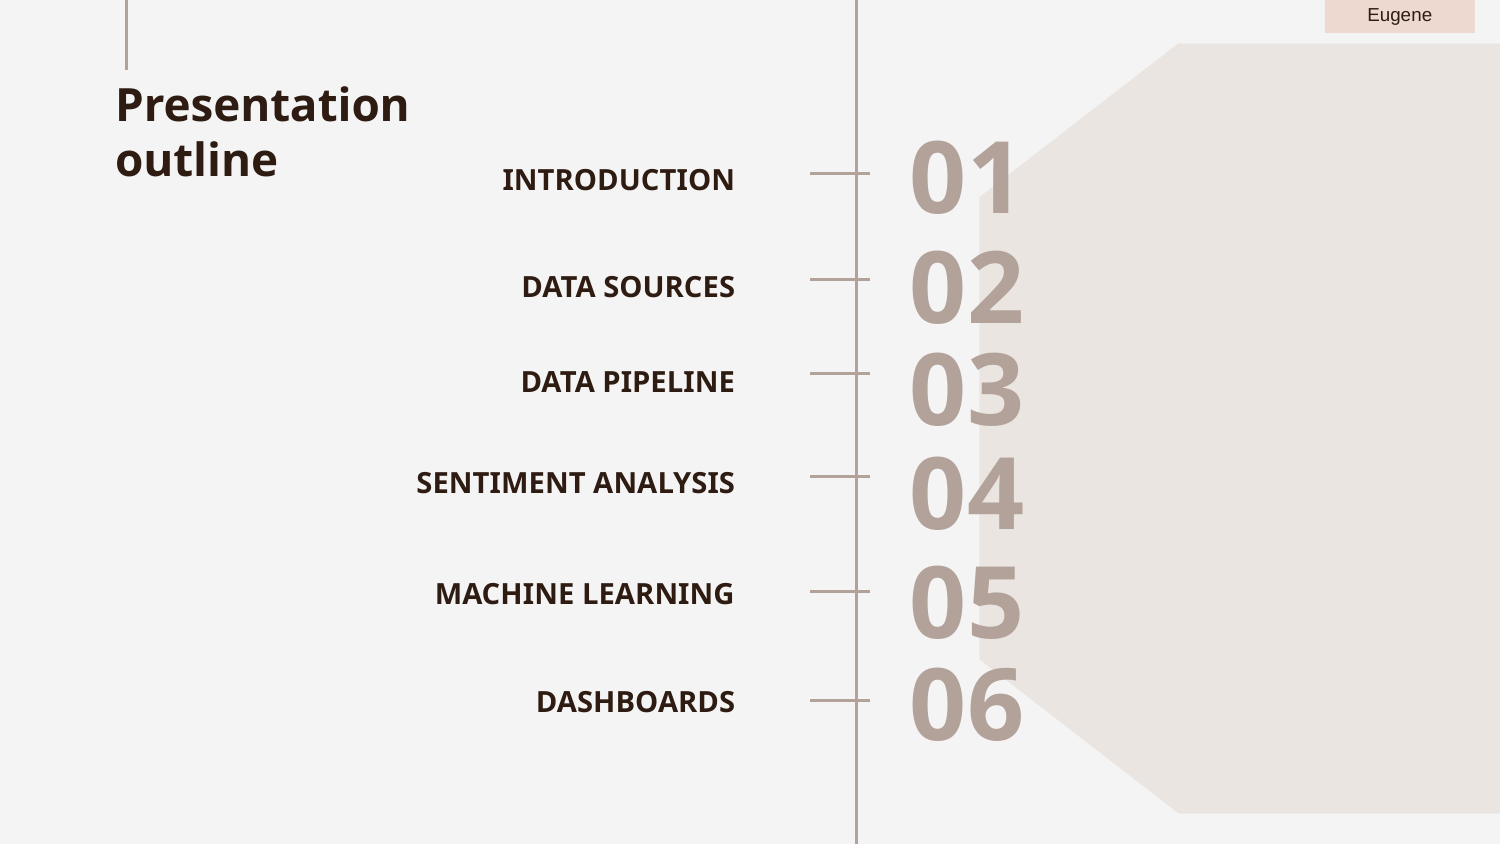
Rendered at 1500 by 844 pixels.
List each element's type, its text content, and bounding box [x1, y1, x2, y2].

title 04 [894, 442, 1086, 538]
text_box MACHINE LEARNING [380, 530, 750, 626]
title DASHBOARDS [380, 638, 751, 733]
title 01 [894, 125, 1086, 221]
title INTRODUCTION [380, 116, 751, 212]
text_box Eugene [1323, 0, 1477, 35]
title 03 [894, 338, 1086, 433]
title DATA SOURCES [380, 223, 751, 319]
text_box 06 [894, 653, 1086, 749]
text_box DATA PIPELINE [381, 318, 751, 413]
title SENTIMENT ANALYSIS [380, 420, 751, 515]
title Presentation outline [100, 61, 520, 217]
title 02 [894, 236, 1086, 331]
text_box 05 [894, 551, 1086, 647]
